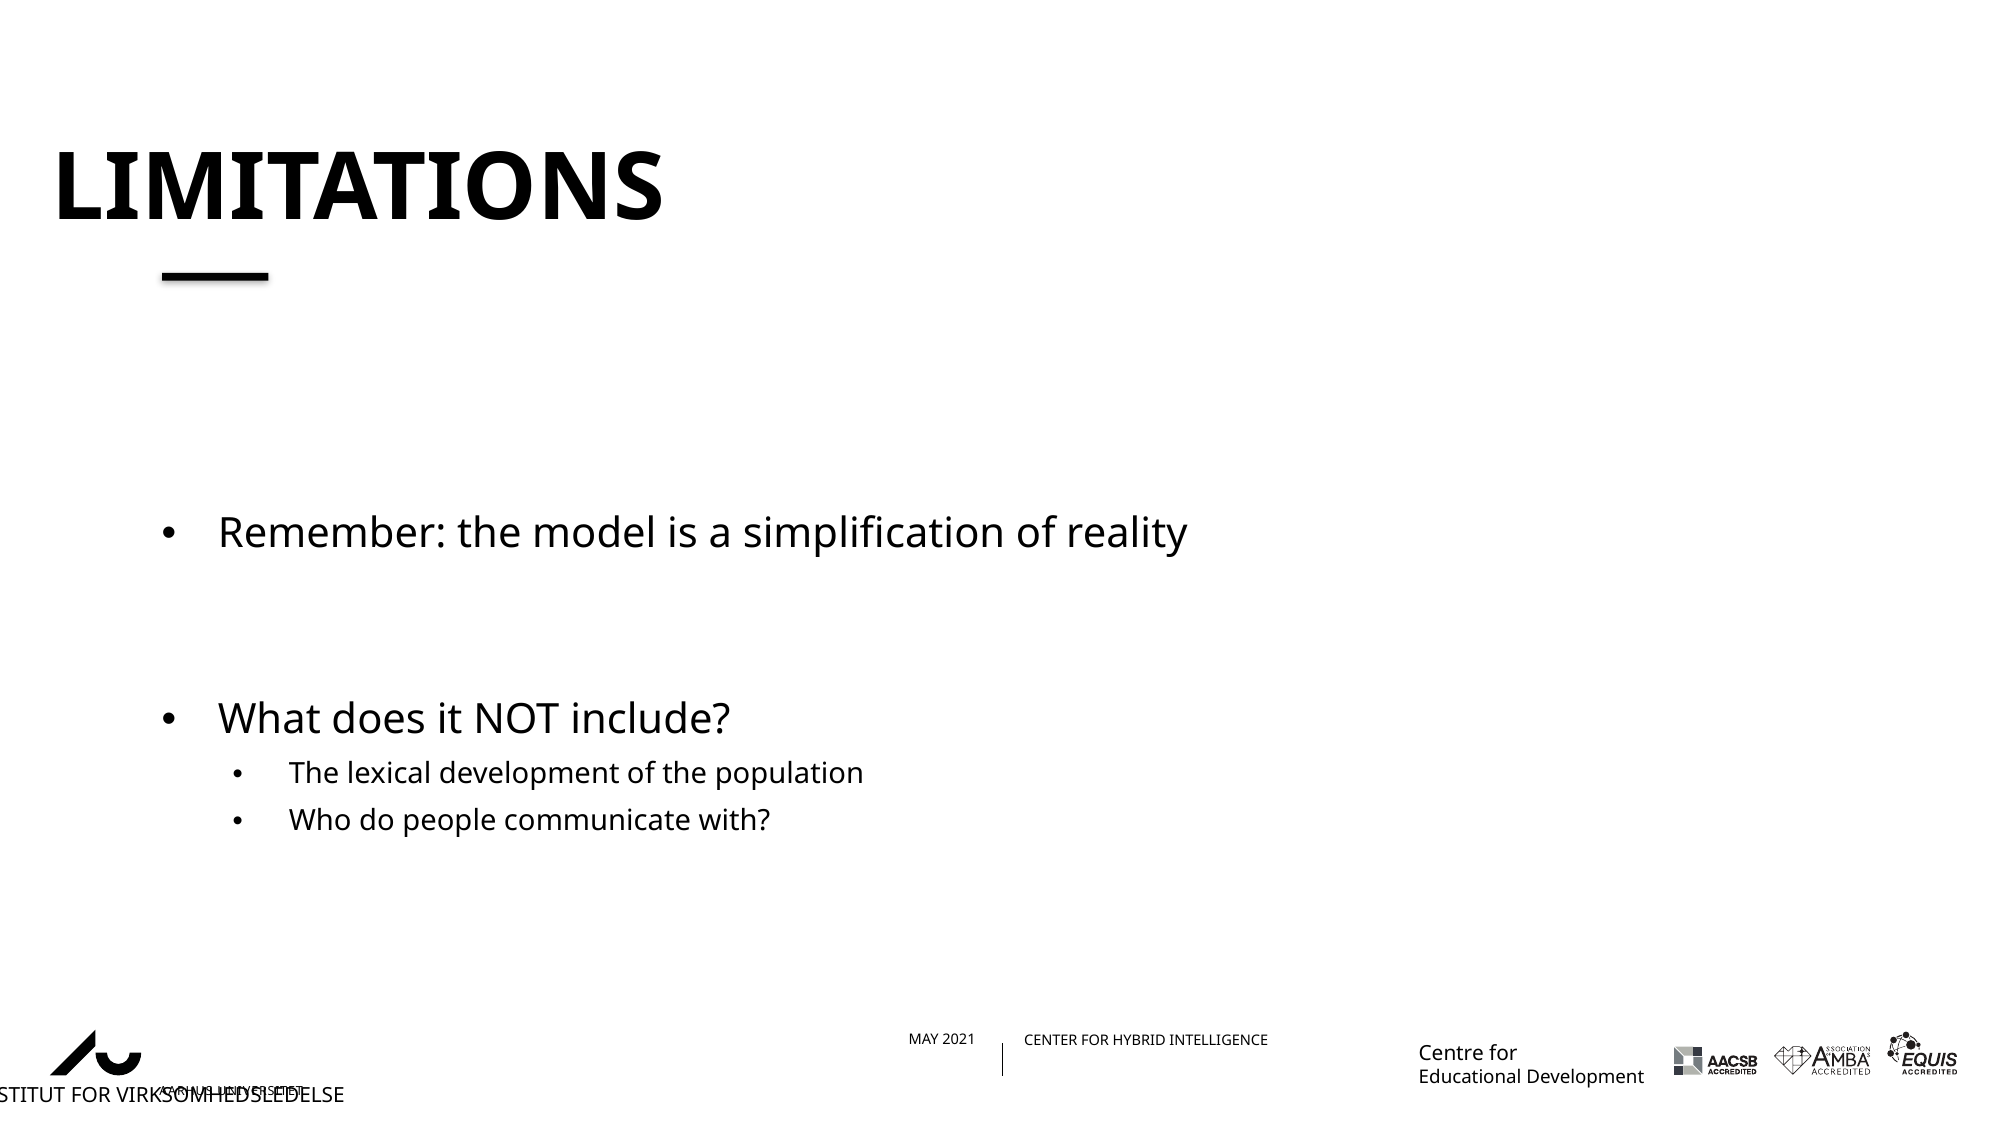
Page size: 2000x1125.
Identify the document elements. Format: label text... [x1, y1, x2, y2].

title Limitations [51, 24, 1948, 240]
list Remember: the model is a simplification of reality What does it NOT include? The lexical development of the population Who do people communicate with? [161, 321, 1839, 968]
